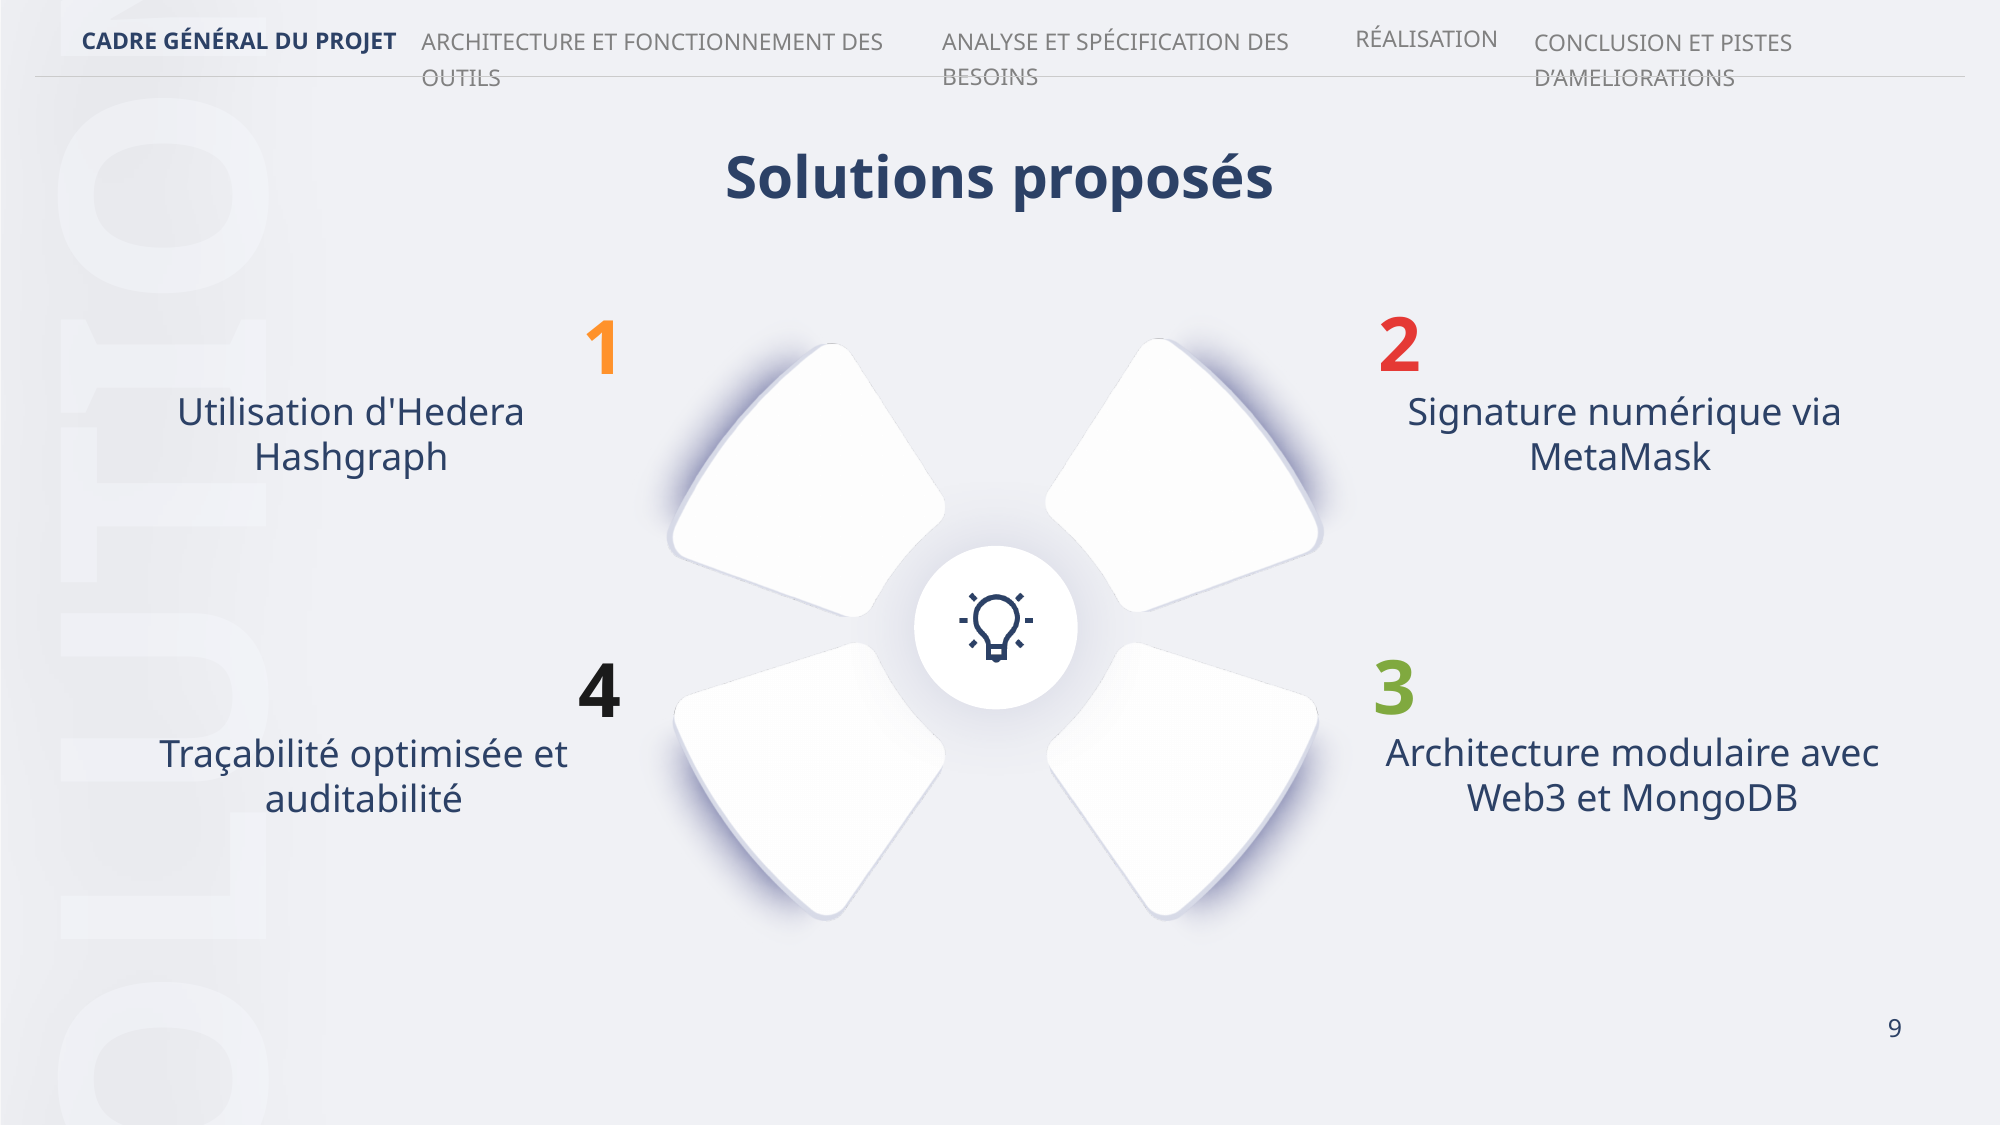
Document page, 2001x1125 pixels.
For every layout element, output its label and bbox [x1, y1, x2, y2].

picture [0, 0, 2000, 1125]
text_box [27, 11, 1965, 118]
